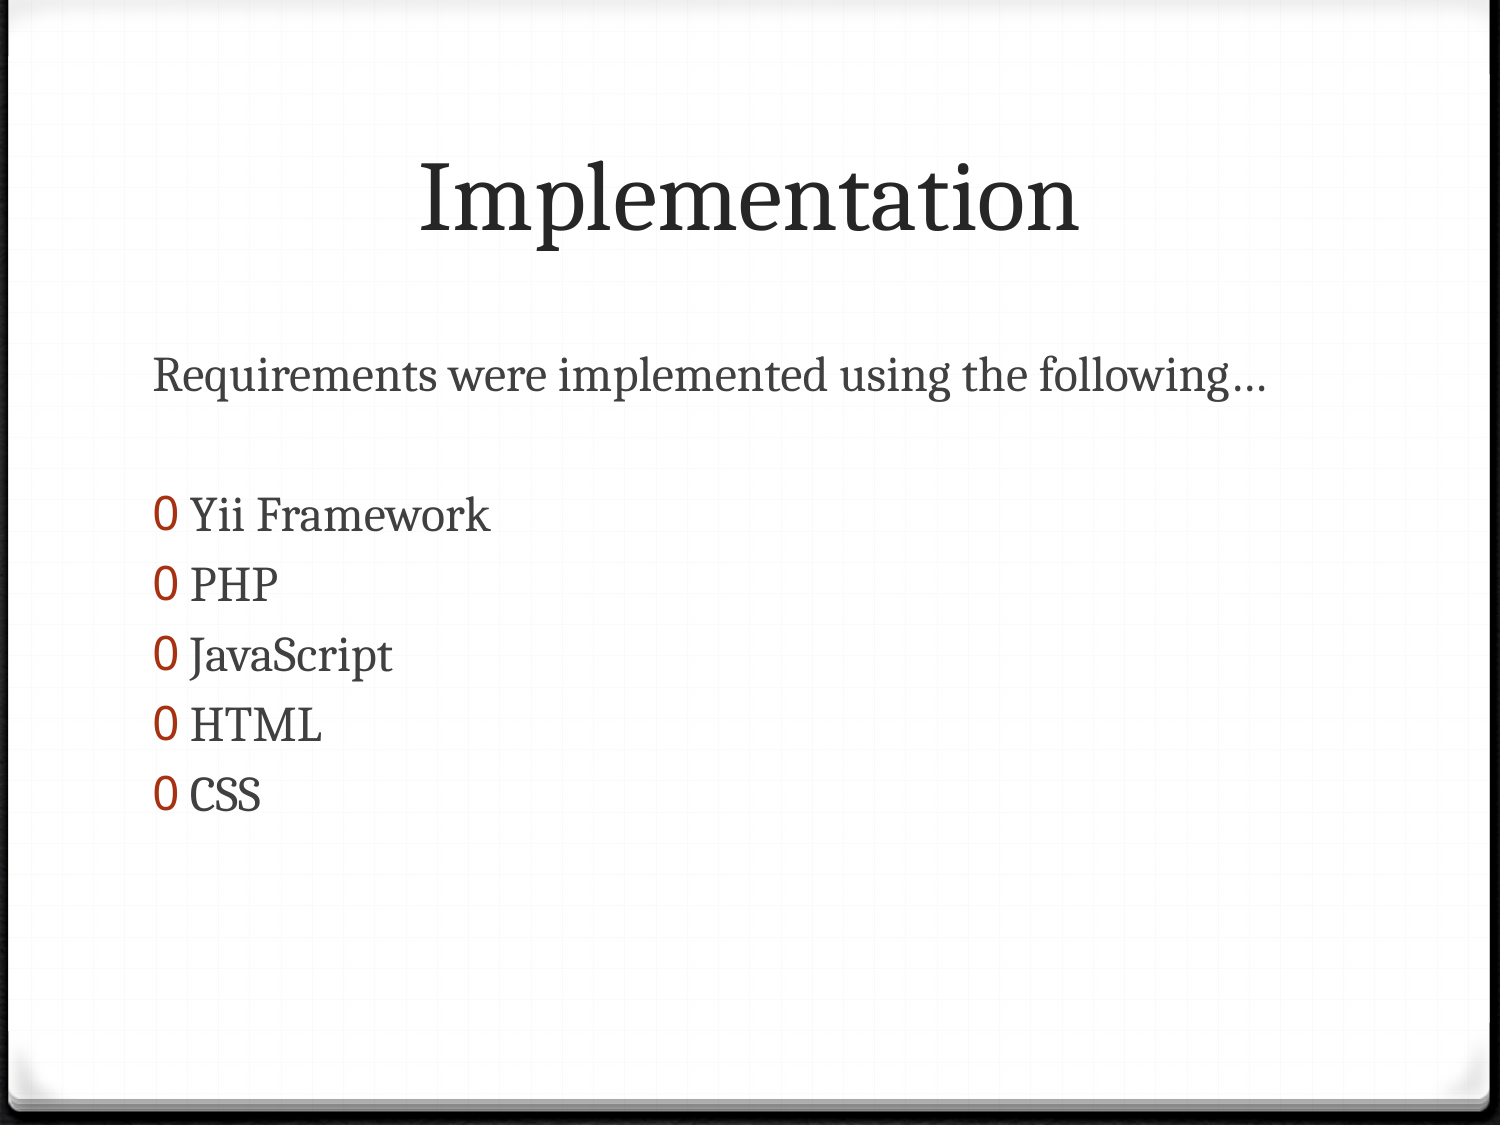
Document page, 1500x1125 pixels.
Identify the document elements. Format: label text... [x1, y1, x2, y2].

list Requirements were implemented using the following… Yii Framework PHP JavaScript HTML CSS [137, 334, 1363, 983]
title Implementation [90, 71, 1410, 309]
picture [0, 0, 1500, 1125]
